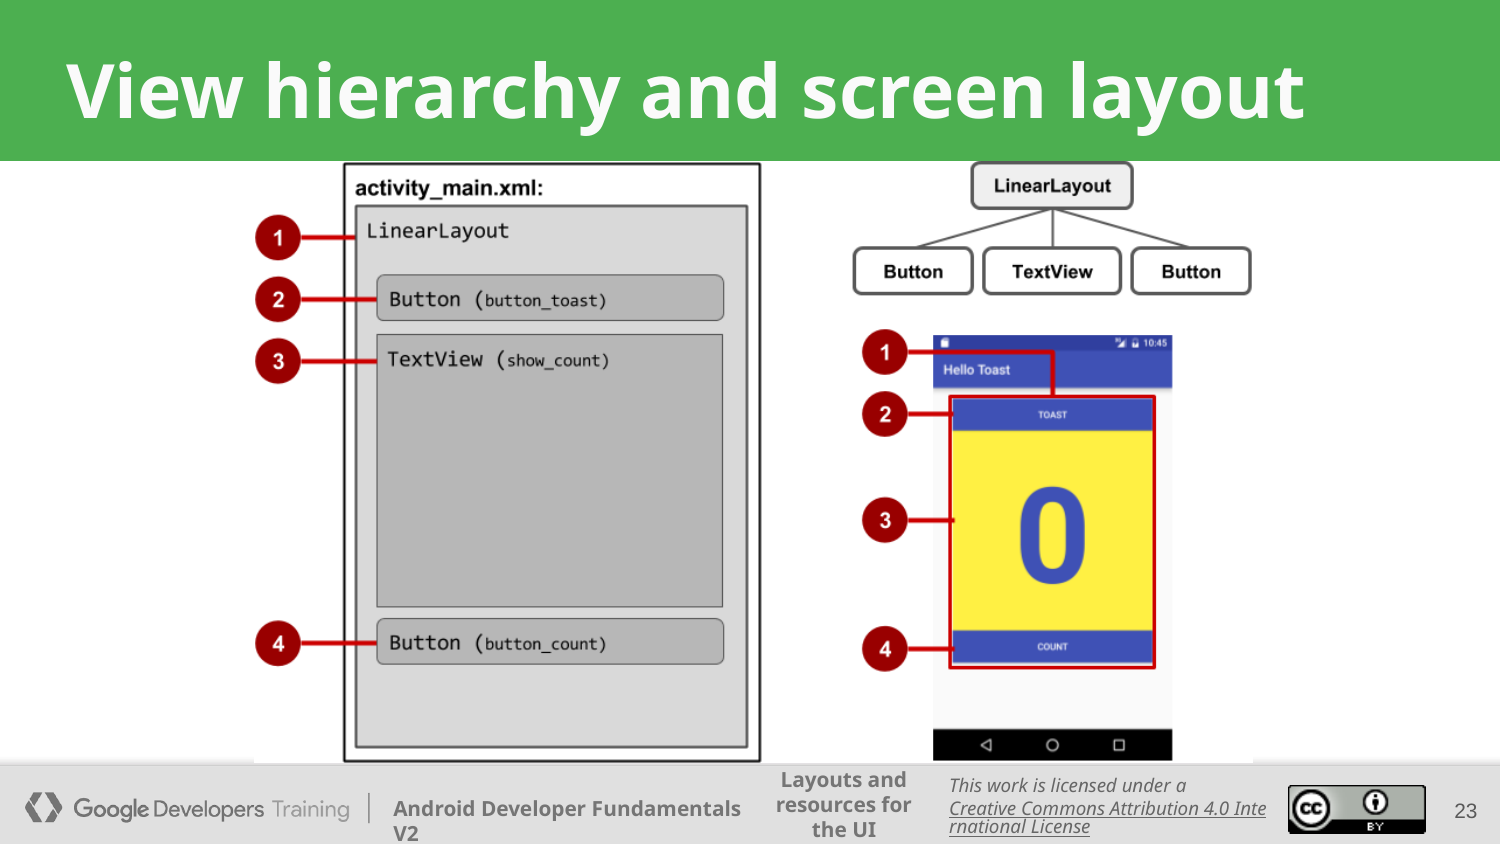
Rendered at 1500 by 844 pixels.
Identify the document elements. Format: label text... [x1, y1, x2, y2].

title View hierarchy and screen layout [51, 28, 1449, 122]
slide_number 23 [1402, 777, 1493, 842]
picture [0, 161, 1500, 844]
